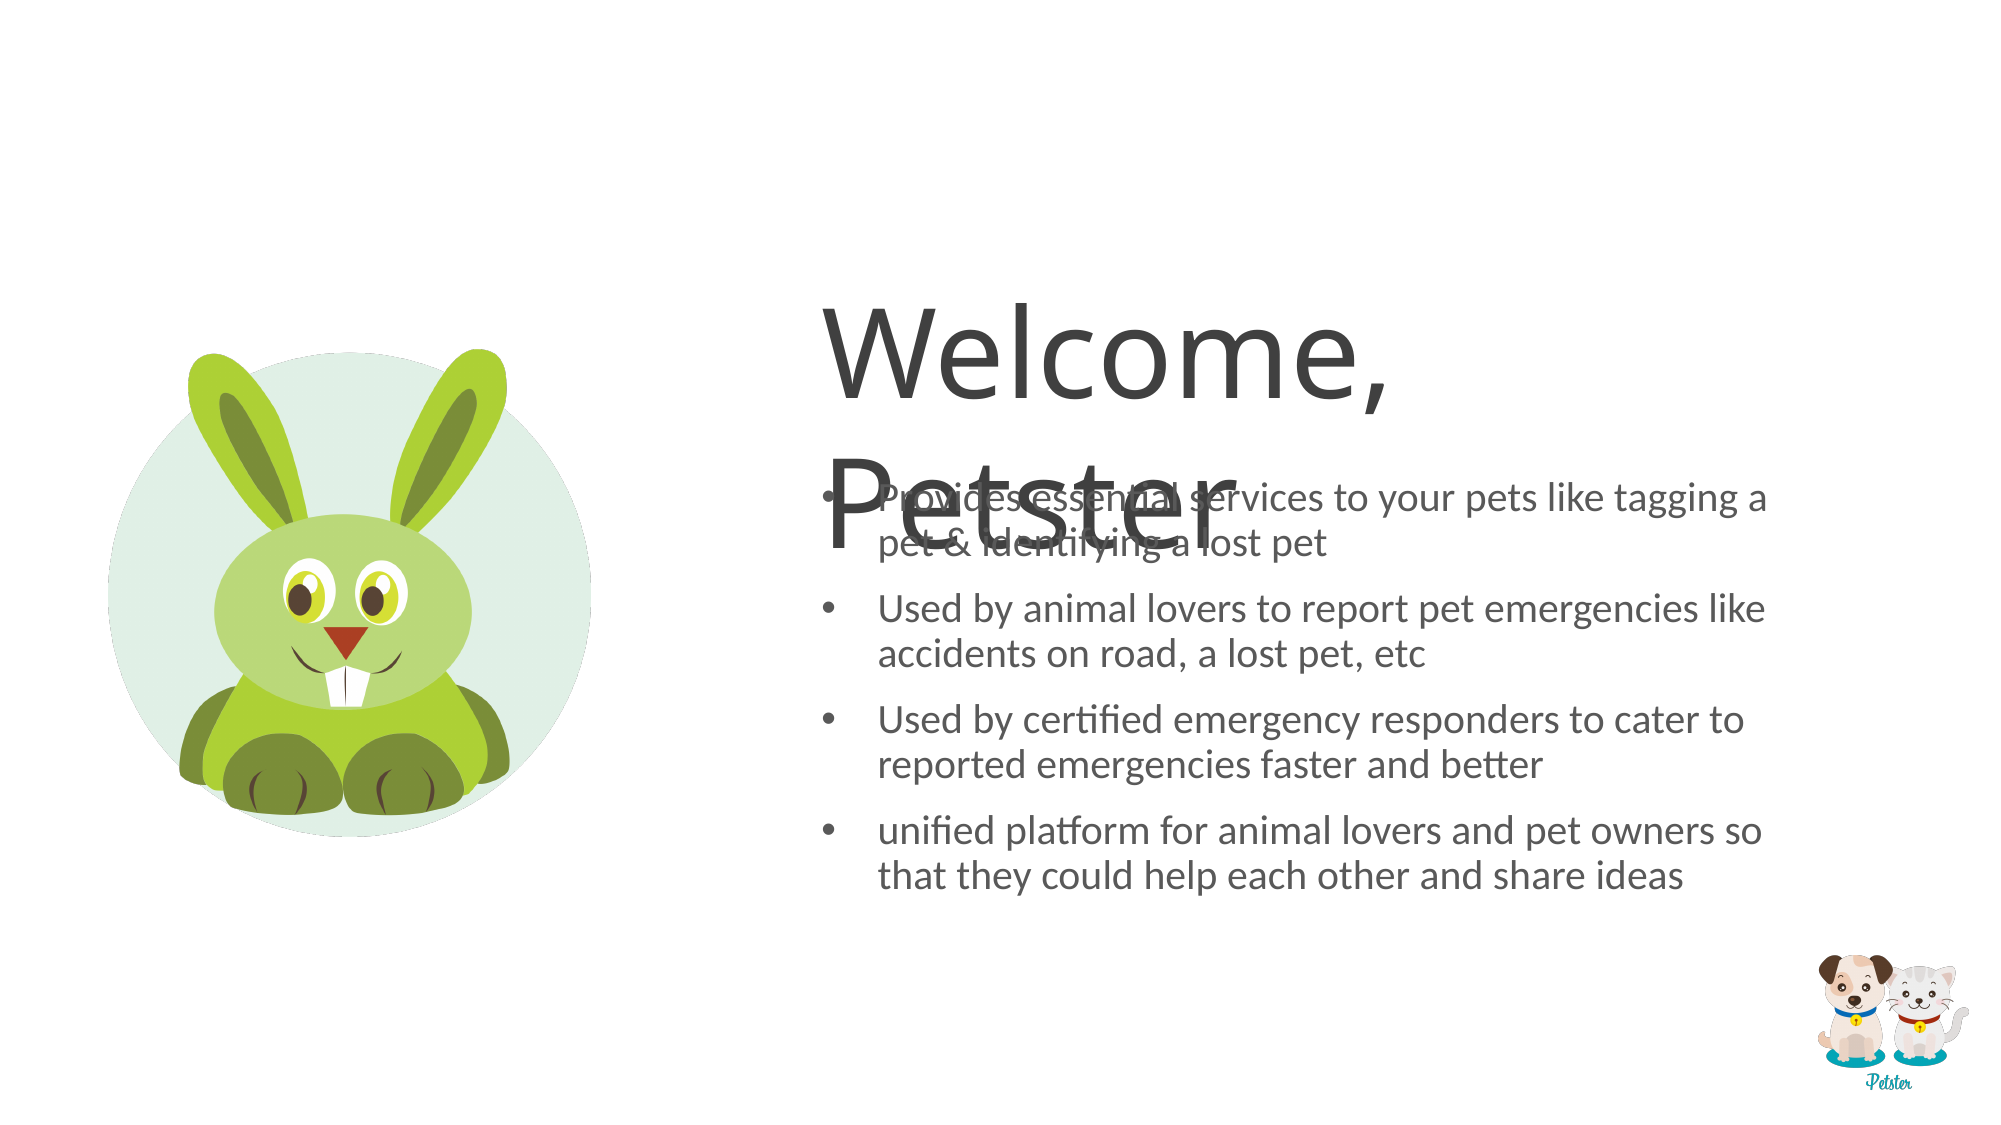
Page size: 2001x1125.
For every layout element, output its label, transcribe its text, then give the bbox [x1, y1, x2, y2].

text_box Welcome, Petster [806, 266, 1819, 468]
picture [108, 349, 591, 837]
picture [1818, 955, 1969, 1097]
subtitle Provides essential services to your pets like tagging a pet & identifying a lost pet Used by animal lovers to report pet emergencies like accidents on road, a lost pet, etc Used by certified emergency responders to cater to reported emergencies faster and better unified platform for animal lovers and pet owners so that they could help each other and share ideas [806, 468, 1819, 956]
